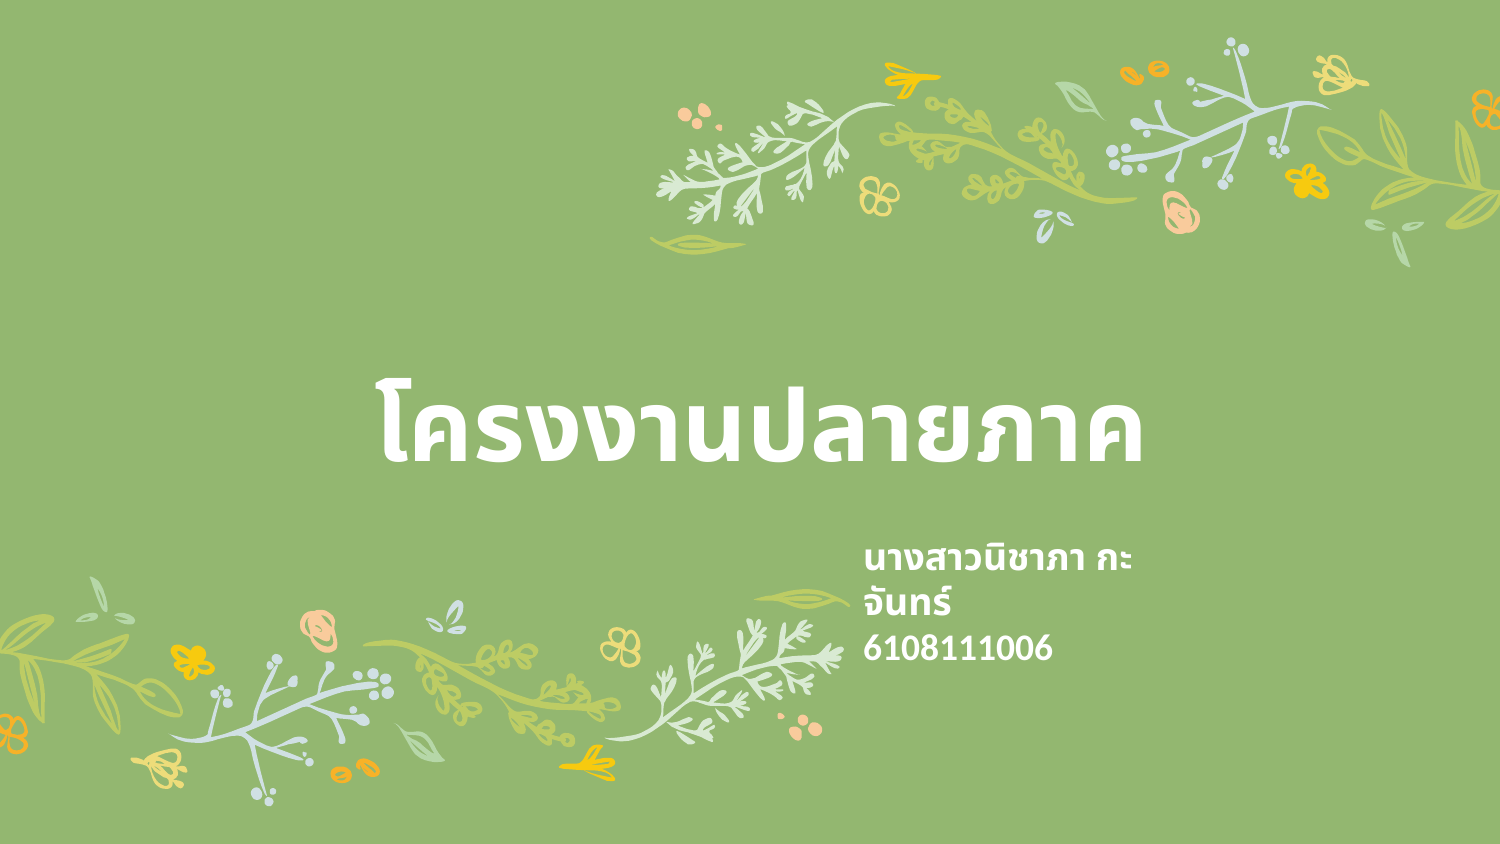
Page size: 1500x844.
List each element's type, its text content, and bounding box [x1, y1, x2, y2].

title โครงงานปลายภาค [359, 326, 1190, 517]
text_box นางสาวนิชาภา กะจันทร์ 6108111006 [848, 460, 1189, 728]
